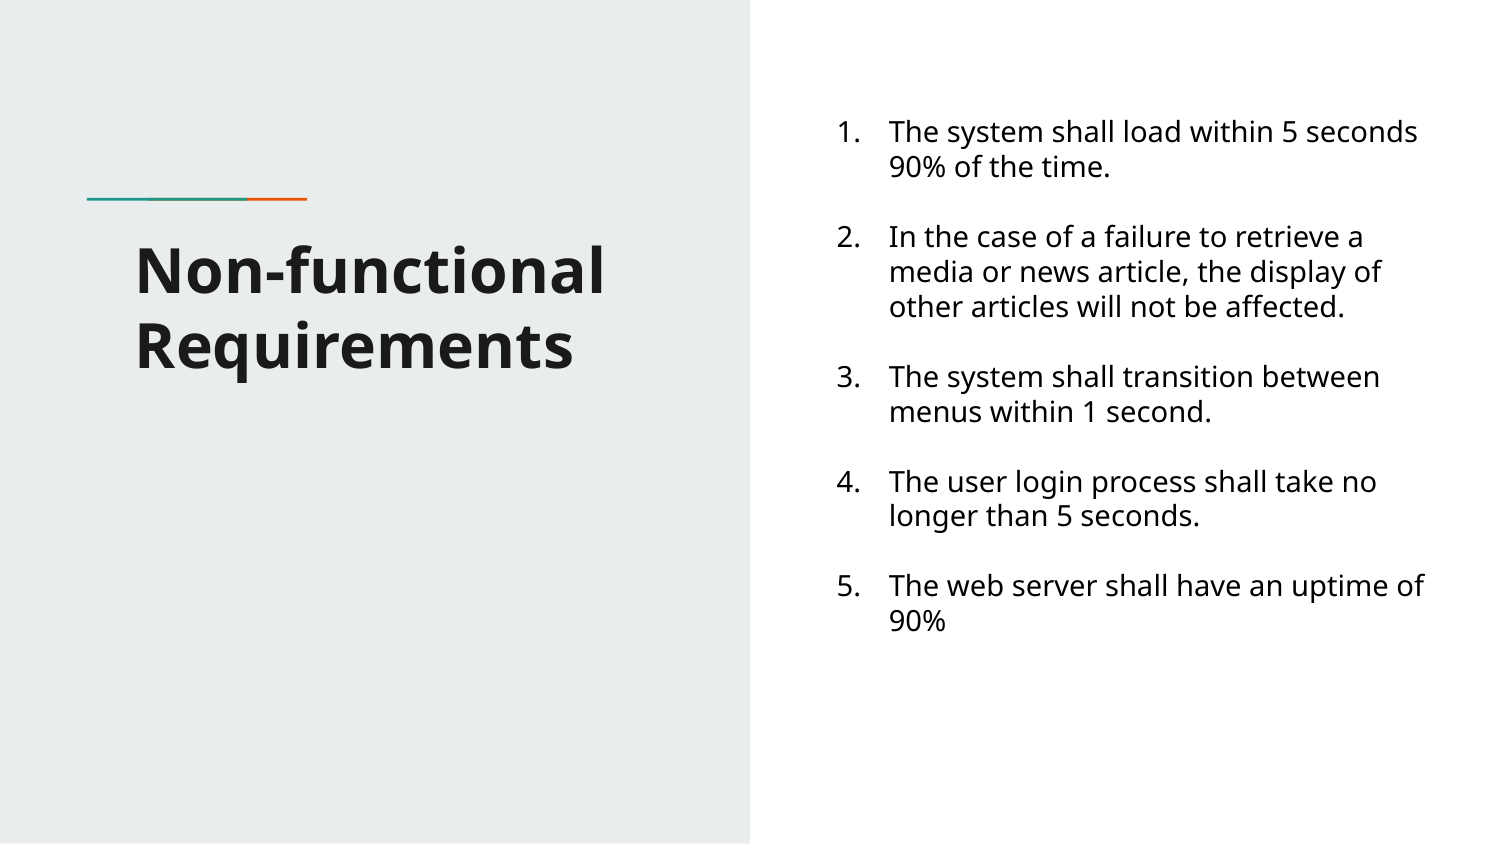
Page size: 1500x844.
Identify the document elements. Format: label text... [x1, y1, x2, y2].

text_box The system shall load within 5 seconds 90% of the time. In the case of a failure to retrieve a media or news article, the display of other articles will not be affected. The system shall transition between menus within 1 second. The user login process shall take no longer than 5 seconds. The web server shall have an uptime of 90% [798, 98, 1451, 748]
title Non-functional Requirements [119, 216, 662, 494]
